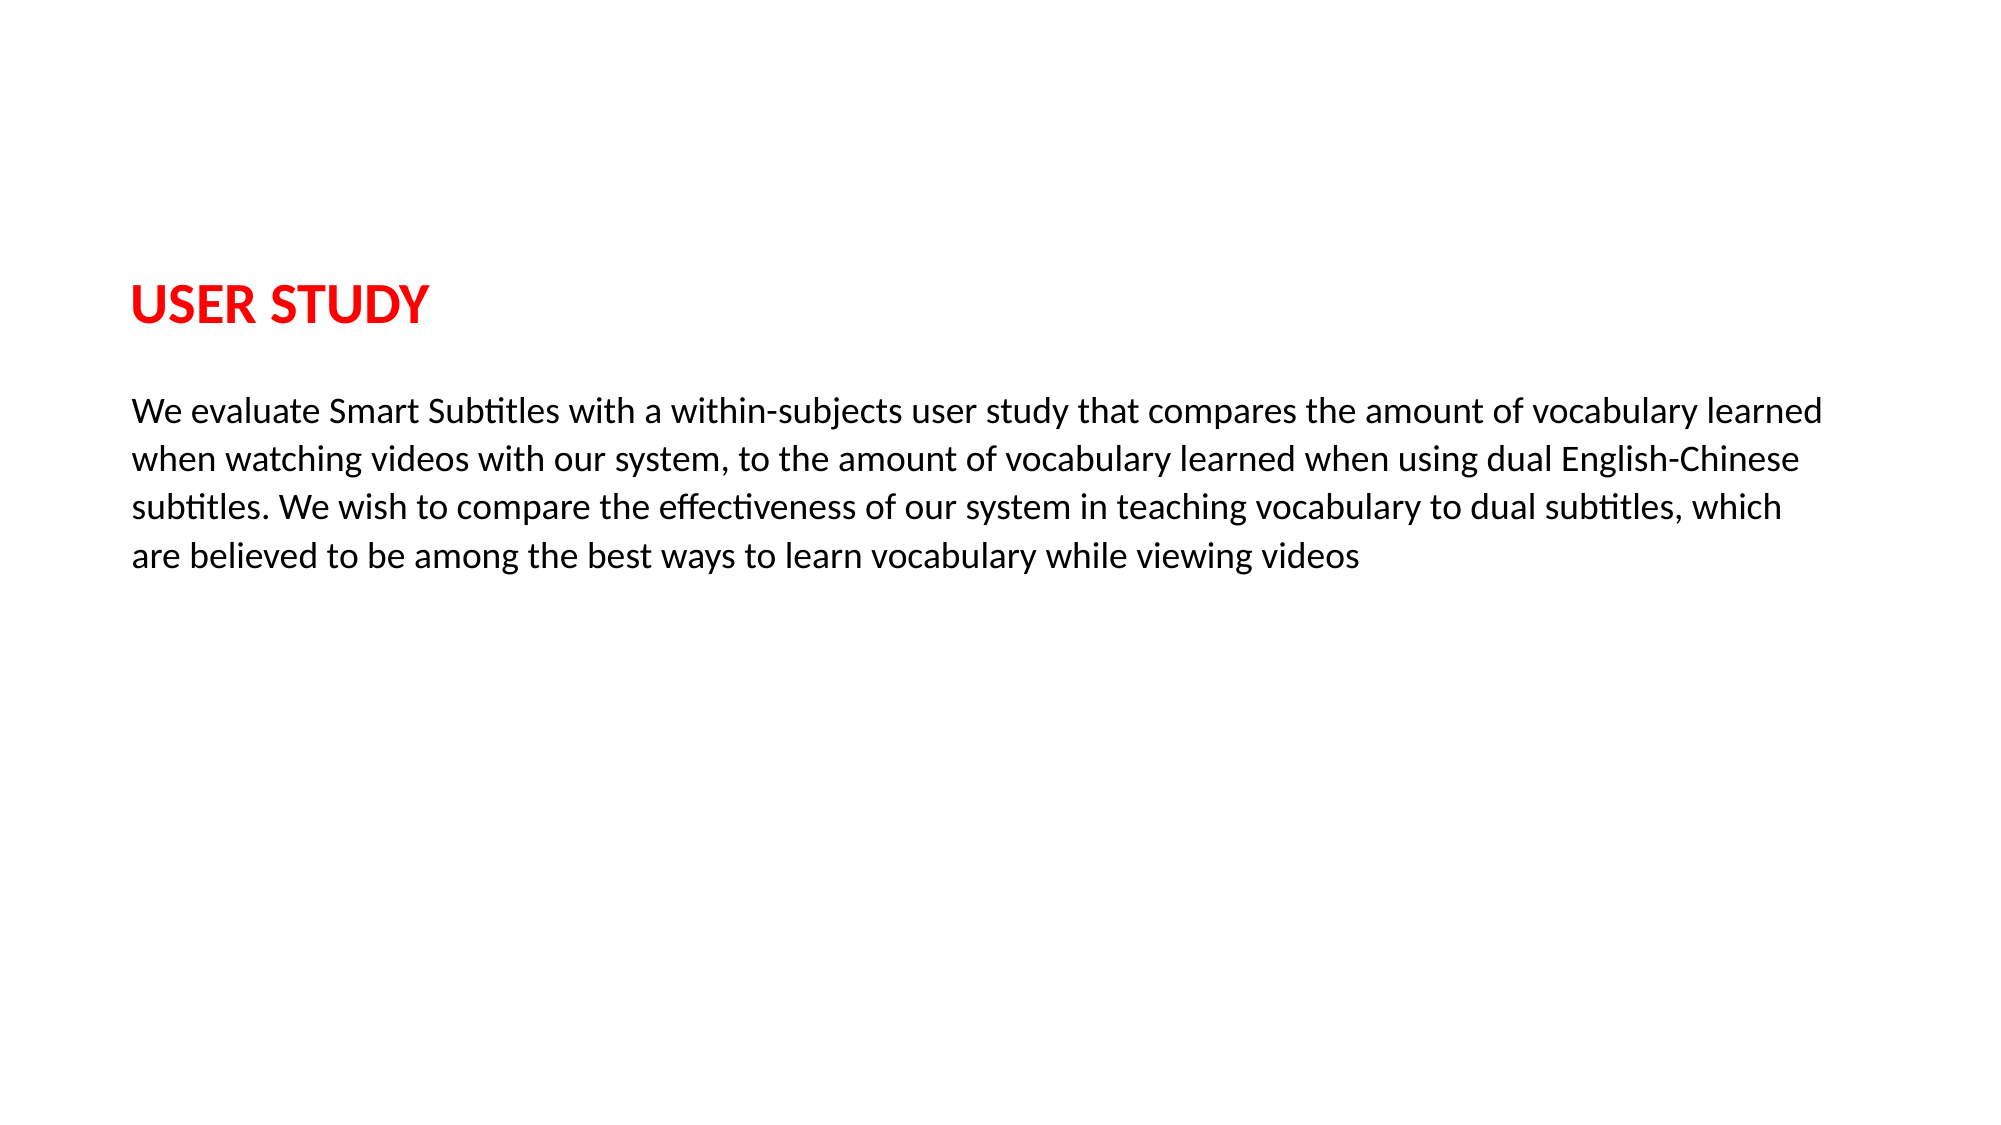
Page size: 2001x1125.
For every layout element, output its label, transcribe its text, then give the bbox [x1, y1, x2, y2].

title USER STUDY We evaluate Smart Subtitles with a within-subjects user study that compares the amount of vocabulary learned when watching videos with our system, to the amount of vocabulary learned when using dual English-Chinese subtitles. We wish to compare the effectiveness of our system in teaching vocabulary to dual subtitles, which are believed to be among the best ways to learn vocabulary while viewing videos [115, 102, 1841, 1068]
